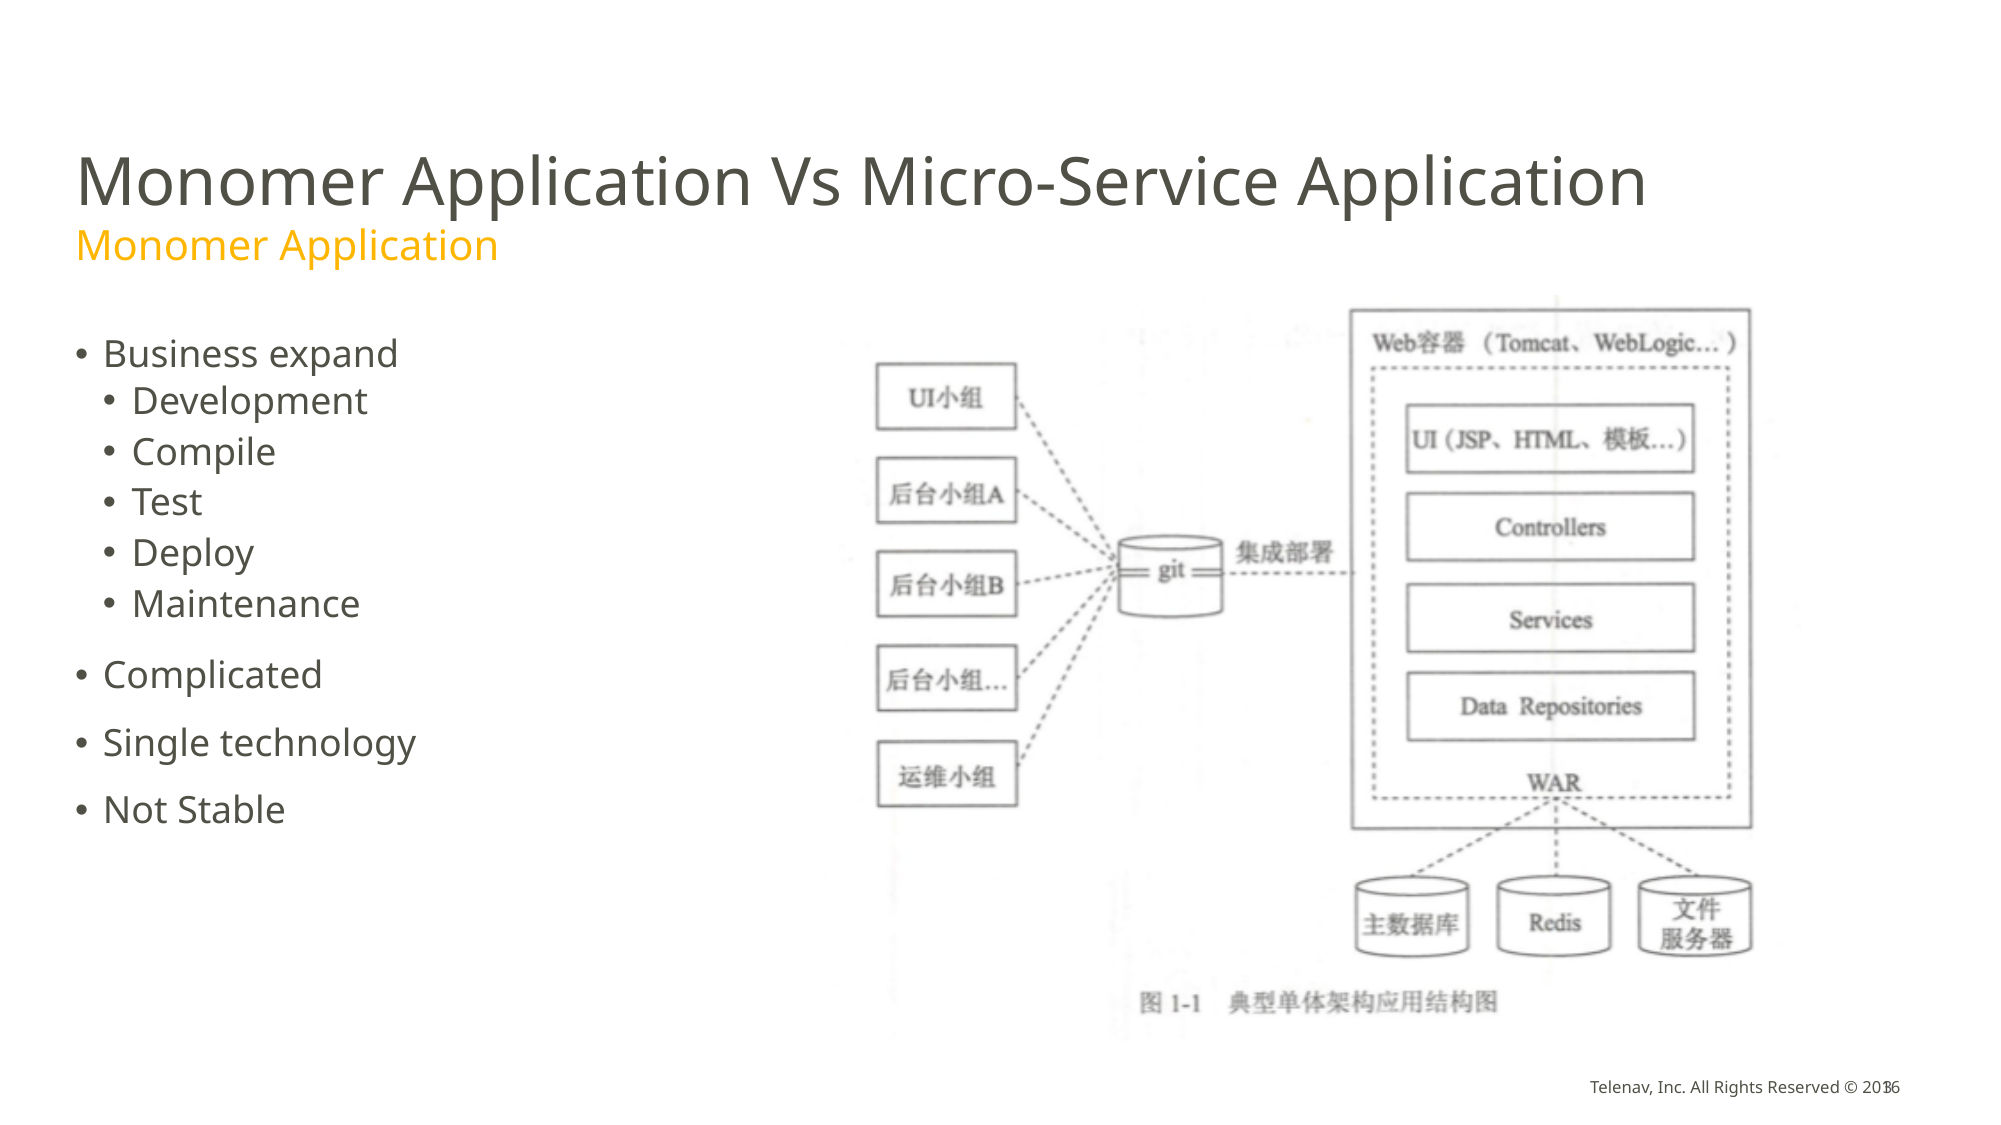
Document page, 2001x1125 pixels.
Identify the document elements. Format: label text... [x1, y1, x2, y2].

list Monomer Application [75, 222, 1925, 296]
list Business expand Development Compile Test Deploy Maintenance Complicated Single technology Not Stable [75, 332, 1925, 1050]
title Monomer Application Vs Micro-Service Application [75, 75, 1925, 221]
picture [821, 295, 1803, 1041]
